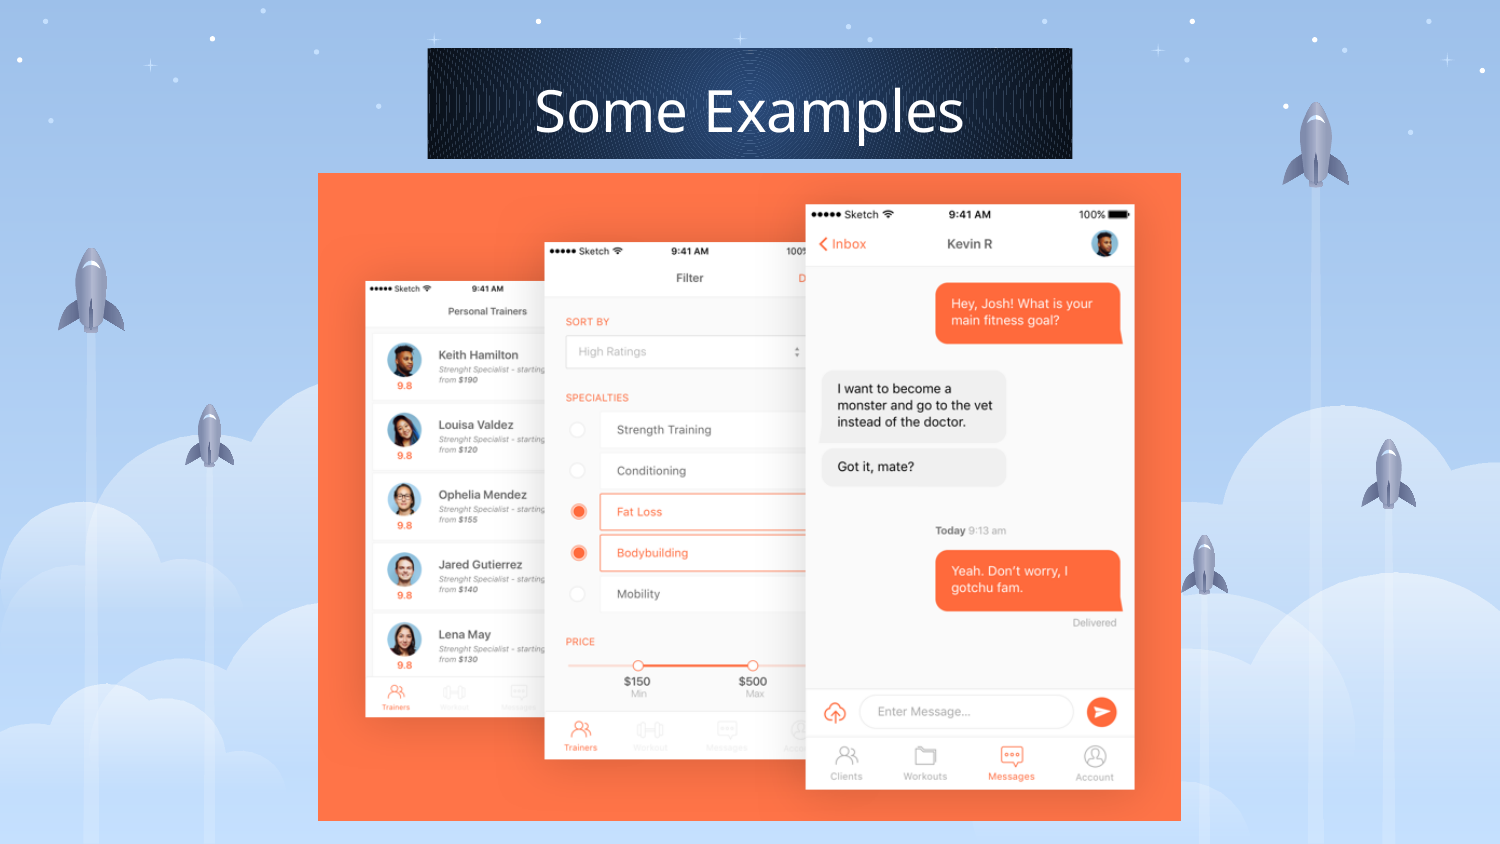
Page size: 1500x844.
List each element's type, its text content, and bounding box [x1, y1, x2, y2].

picture [318, 173, 1182, 821]
text_box Some Examples [427, 48, 1073, 159]
